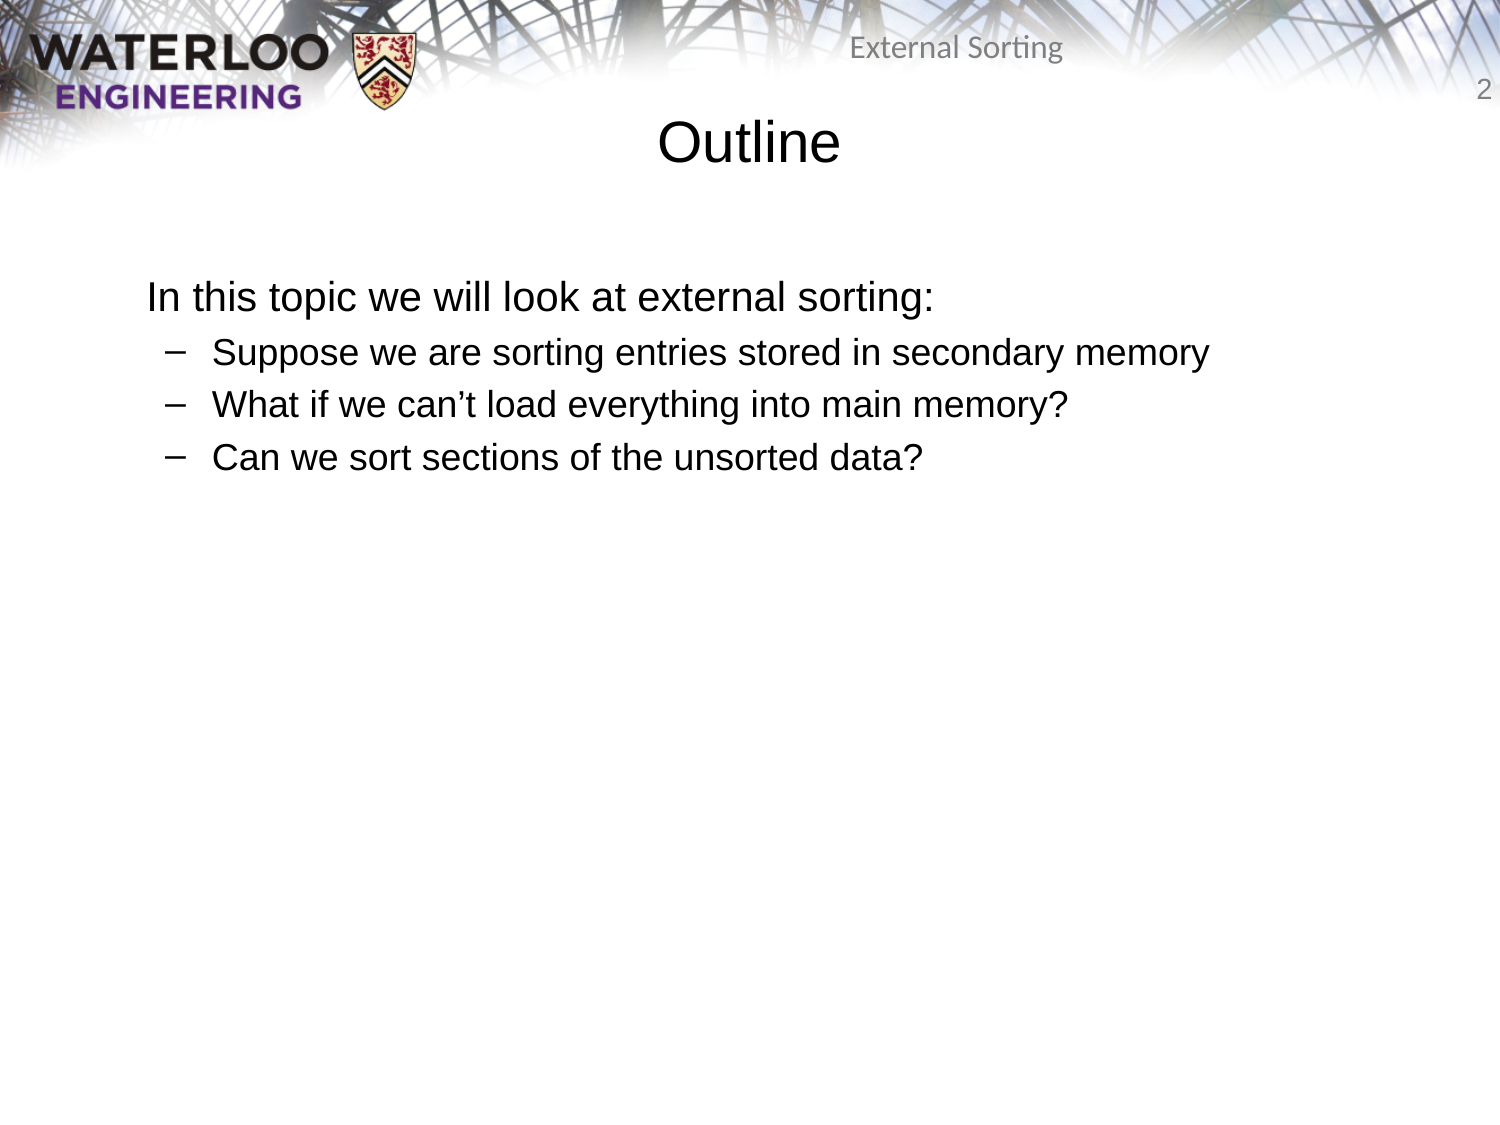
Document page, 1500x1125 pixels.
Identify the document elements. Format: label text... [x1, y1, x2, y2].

picture [0, 0, 1500, 1125]
title Outline [74, 44, 1426, 233]
list In this topic we will look at external sorting: Suppose we are sorting entries stored in secondary memory What if we can’t load everything into main memory? Can we sort sections of the unsorted data? [74, 262, 1426, 1006]
